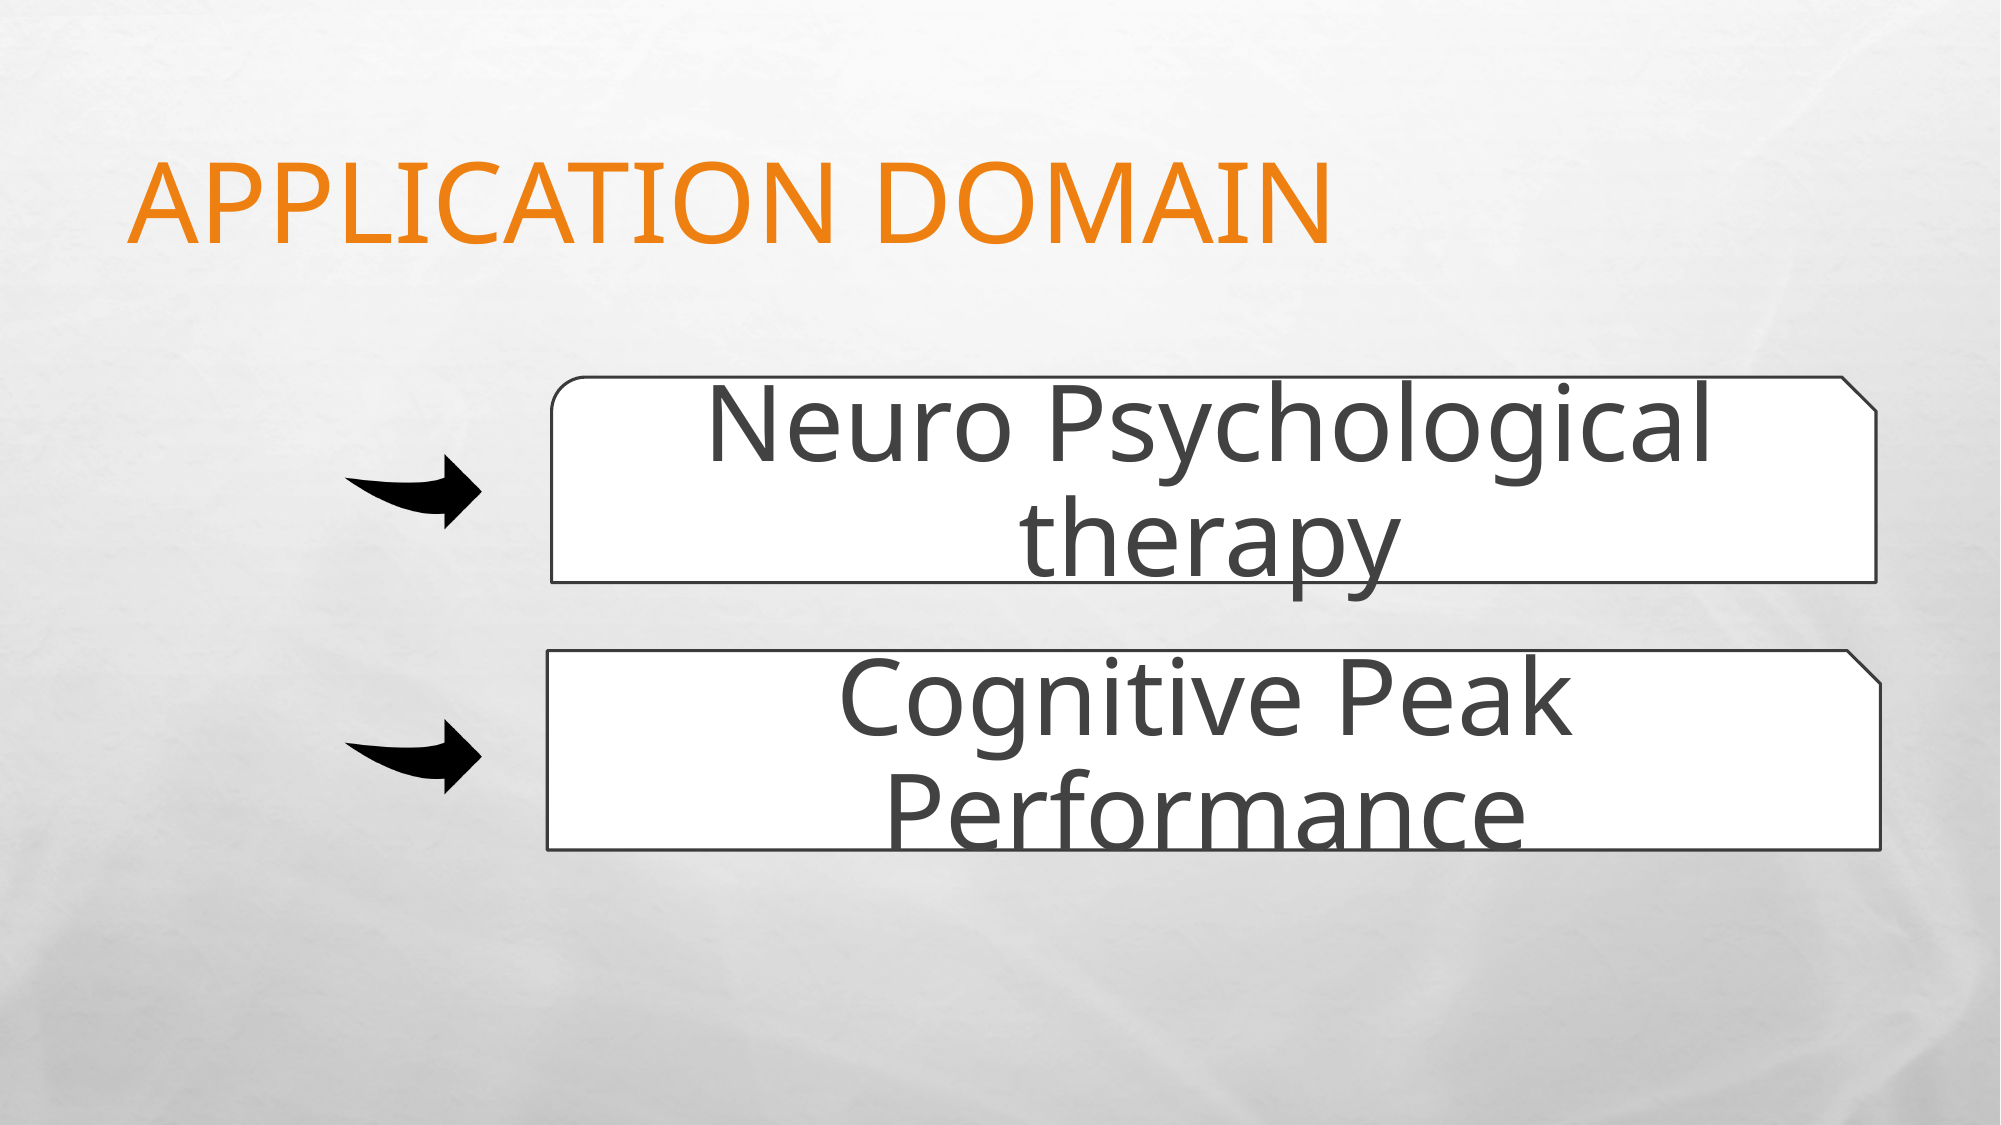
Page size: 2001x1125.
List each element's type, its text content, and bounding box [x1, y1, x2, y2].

picture [337, 680, 489, 832]
picture [337, 415, 489, 567]
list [546, 334, 1881, 851]
title Application domain [112, 112, 1818, 302]
